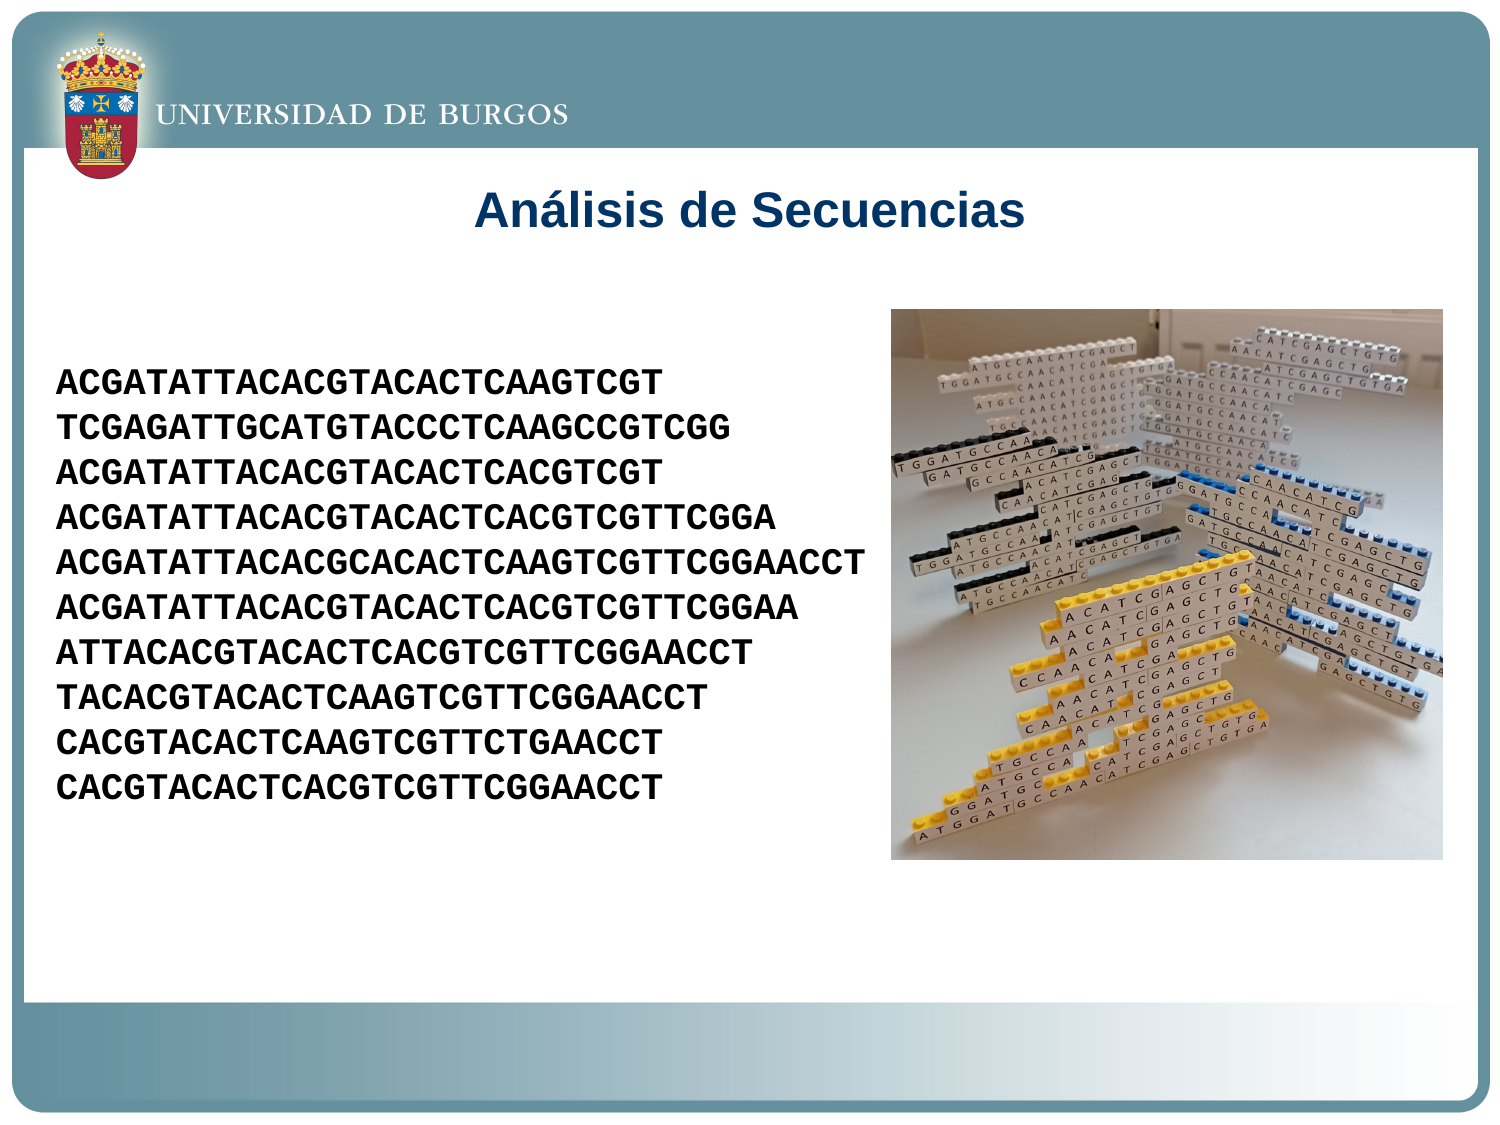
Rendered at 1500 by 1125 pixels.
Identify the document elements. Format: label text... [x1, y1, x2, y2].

text_box Análisis de Secuencias [135, 169, 1364, 245]
text_box ACGATATTACACGTACACTCAAGTCGT TCGAGATTGCATGTACCCTCAAGCCGTCGG ACGATATTACACGTACACTCACGTCGT ACGATATTACACGTACACTCACGTCGTTCGGA ACGATATTACACGCACACTCAAGTCGTTCGGAACCT ACGATATTACACGTACACTCACGTCGTTCGGAA ATTACACGTACACTCACGTCGTTCGGAACCT TACACGTACACTCAAGTCGTTCGGAACCT CACGTACACTCAAGTCGTTCTGAACCT CACGTACACTCACGTCGTTCGGAACCT [41, 349, 886, 815]
picture [0, 0, 1500, 1125]
